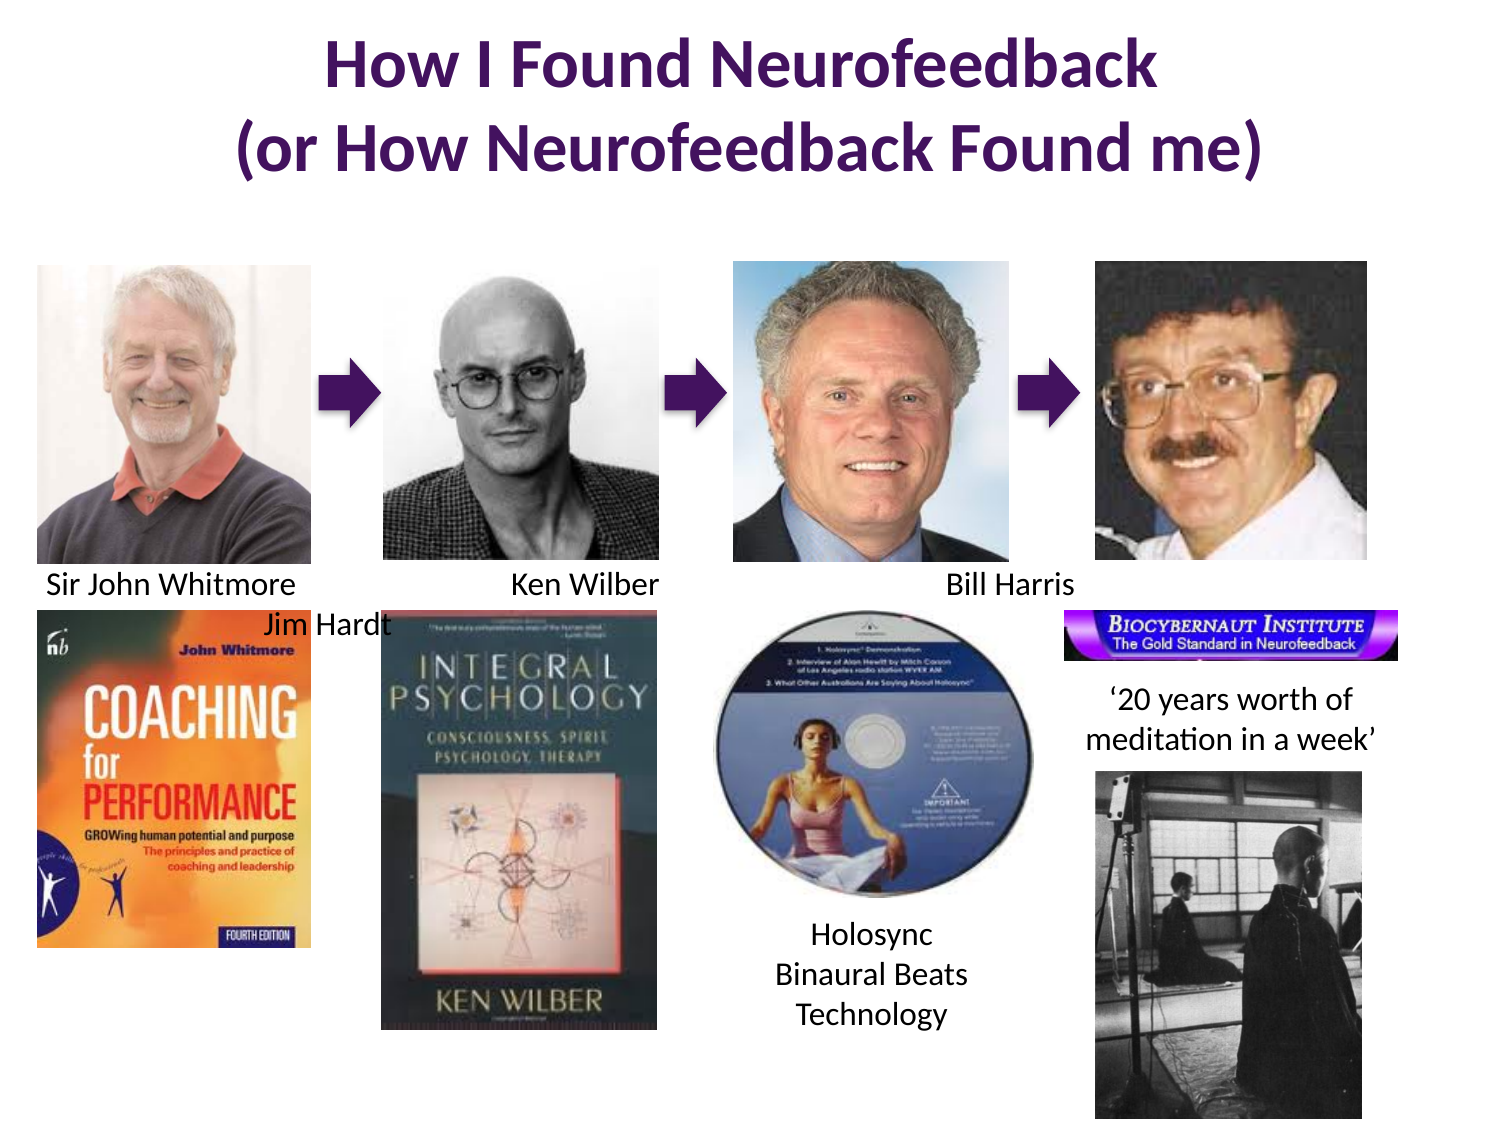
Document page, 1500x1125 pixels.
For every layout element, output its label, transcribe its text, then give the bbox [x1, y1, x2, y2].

picture [1095, 261, 1367, 560]
text_box ‘20 years worth of meditation in a week’ [1064, 669, 1398, 765]
picture [383, 261, 659, 560]
picture [1064, 610, 1399, 661]
picture [37, 610, 311, 949]
picture [1095, 770, 1362, 1120]
picture [37, 265, 311, 564]
text_box [74, 7, 1425, 196]
text_box [1017, 356, 1081, 429]
text_box Sir John Whitmore Ken Wilber Bill Harris Jim Hardt [31, 554, 1398, 650]
text_box [317, 356, 378, 429]
picture [380, 610, 657, 1030]
picture [713, 610, 1034, 898]
text_box [664, 356, 728, 429]
picture [733, 261, 1009, 562]
text_box Holosync Binaural Beats Technology [739, 905, 1005, 1040]
